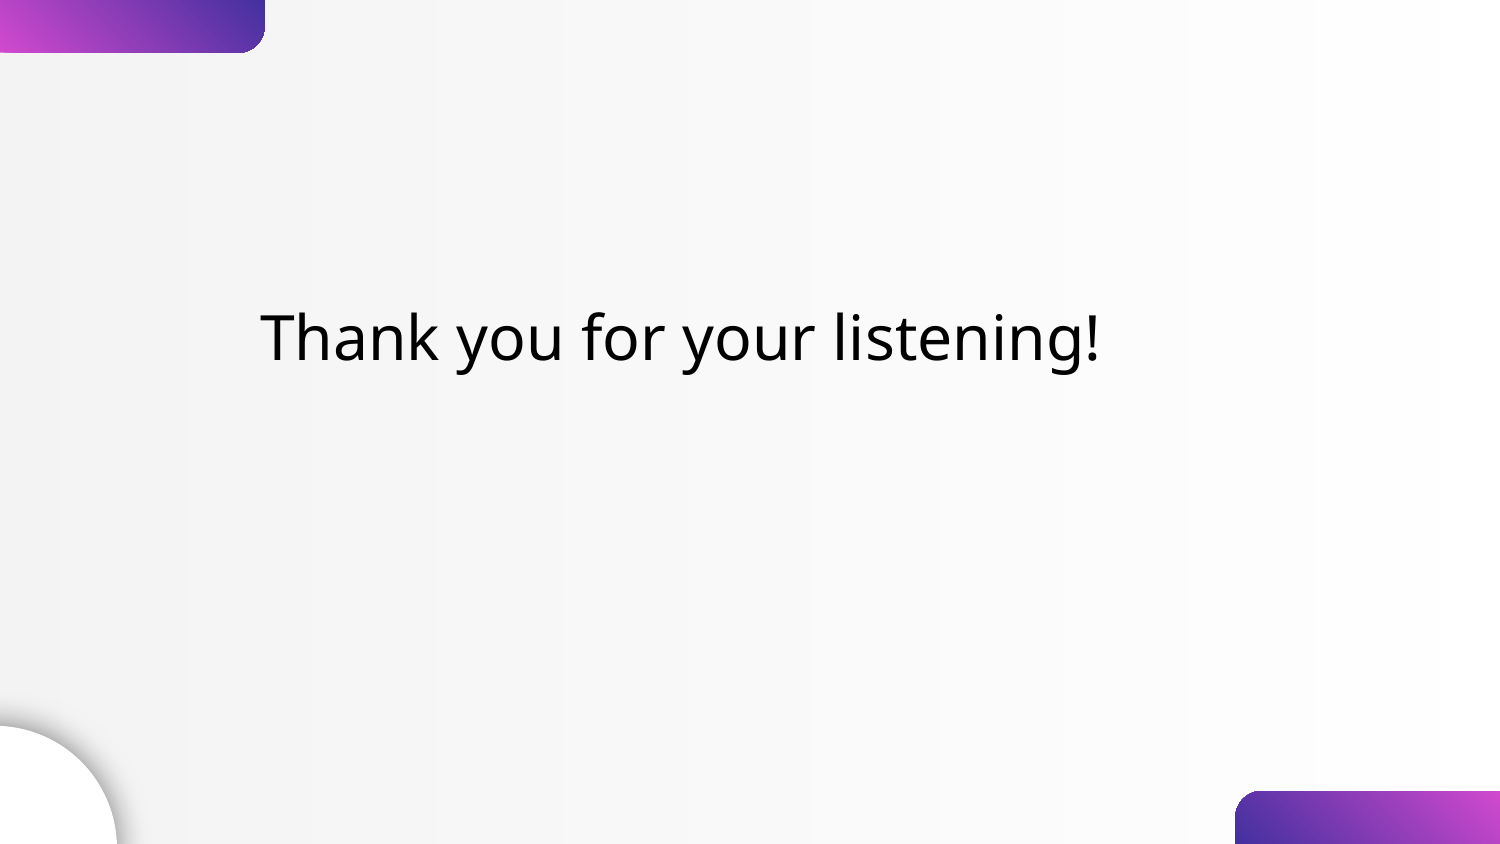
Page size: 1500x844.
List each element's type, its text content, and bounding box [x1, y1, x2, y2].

title Thank you for your listening! [244, 296, 1500, 376]
